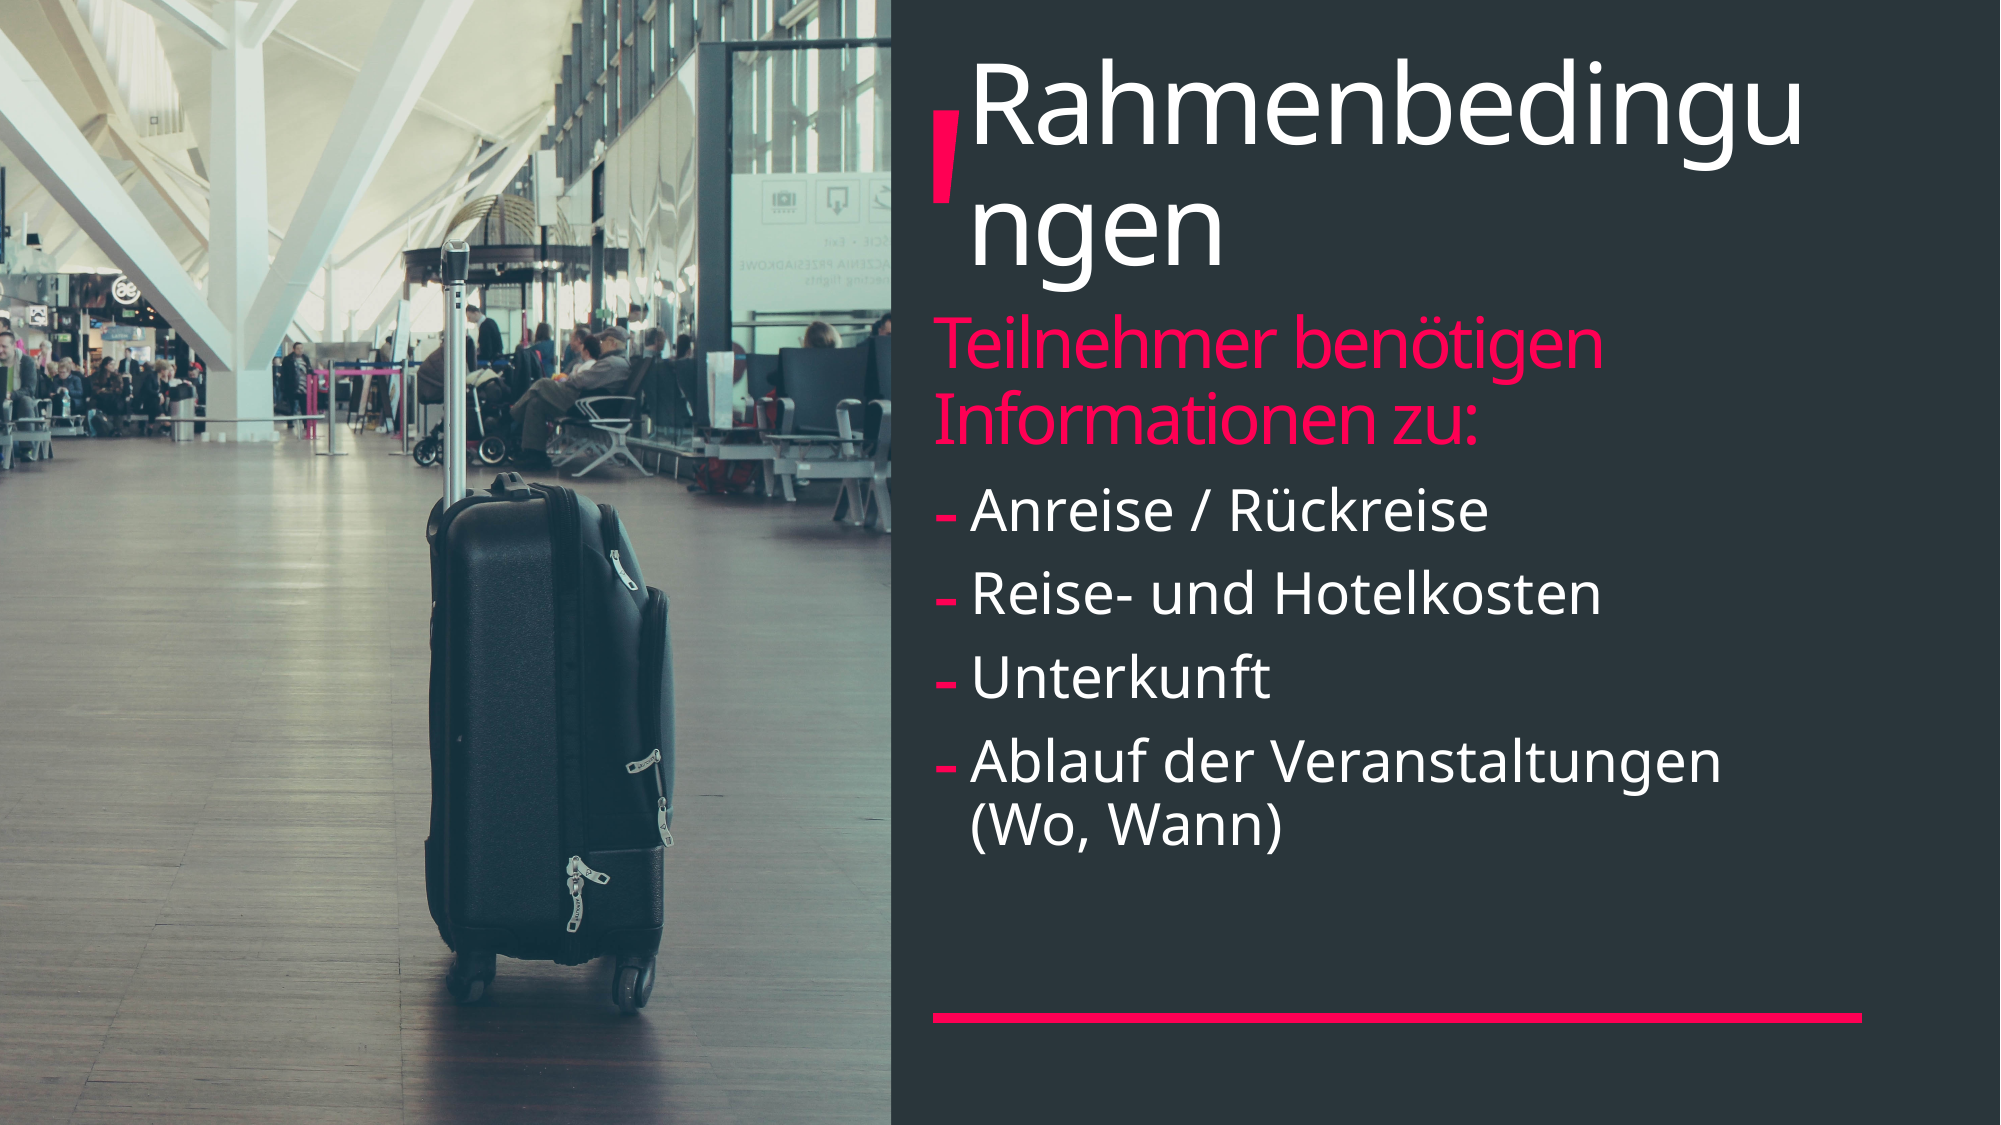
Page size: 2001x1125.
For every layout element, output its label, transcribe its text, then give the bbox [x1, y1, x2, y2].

list Teilnehmer benötigen Informationen zu: Anreise / Rückreise Reise- und Hotelkosten Unterkunft Ablauf der Veranstaltungen (Wo, Wann) [933, 299, 1863, 1014]
title Rahmenbedingungen [951, 59, 1863, 278]
picture [0, 0, 892, 1125]
